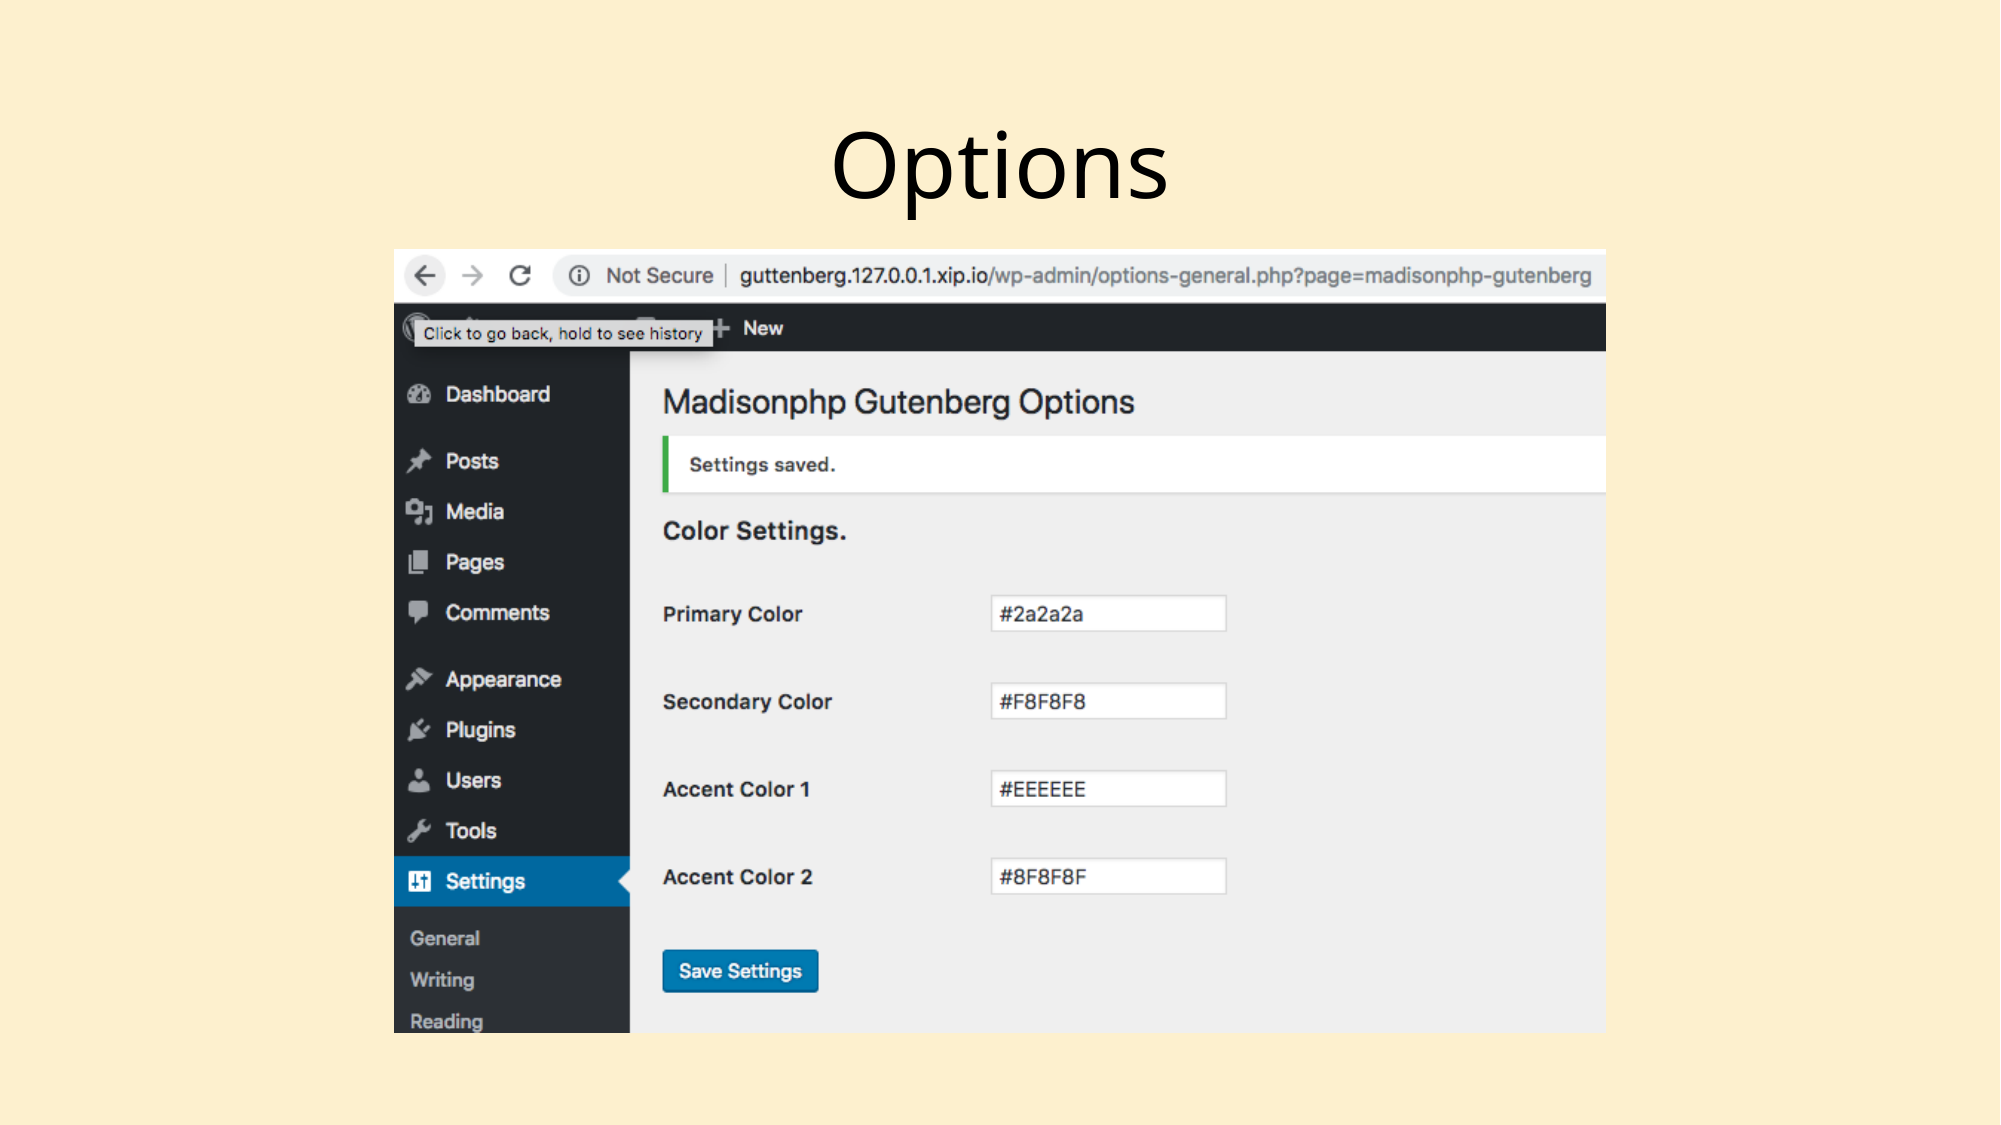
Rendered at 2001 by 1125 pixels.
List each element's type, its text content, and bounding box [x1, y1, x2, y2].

title Options [137, 59, 1863, 278]
picture [394, 249, 1606, 1033]
